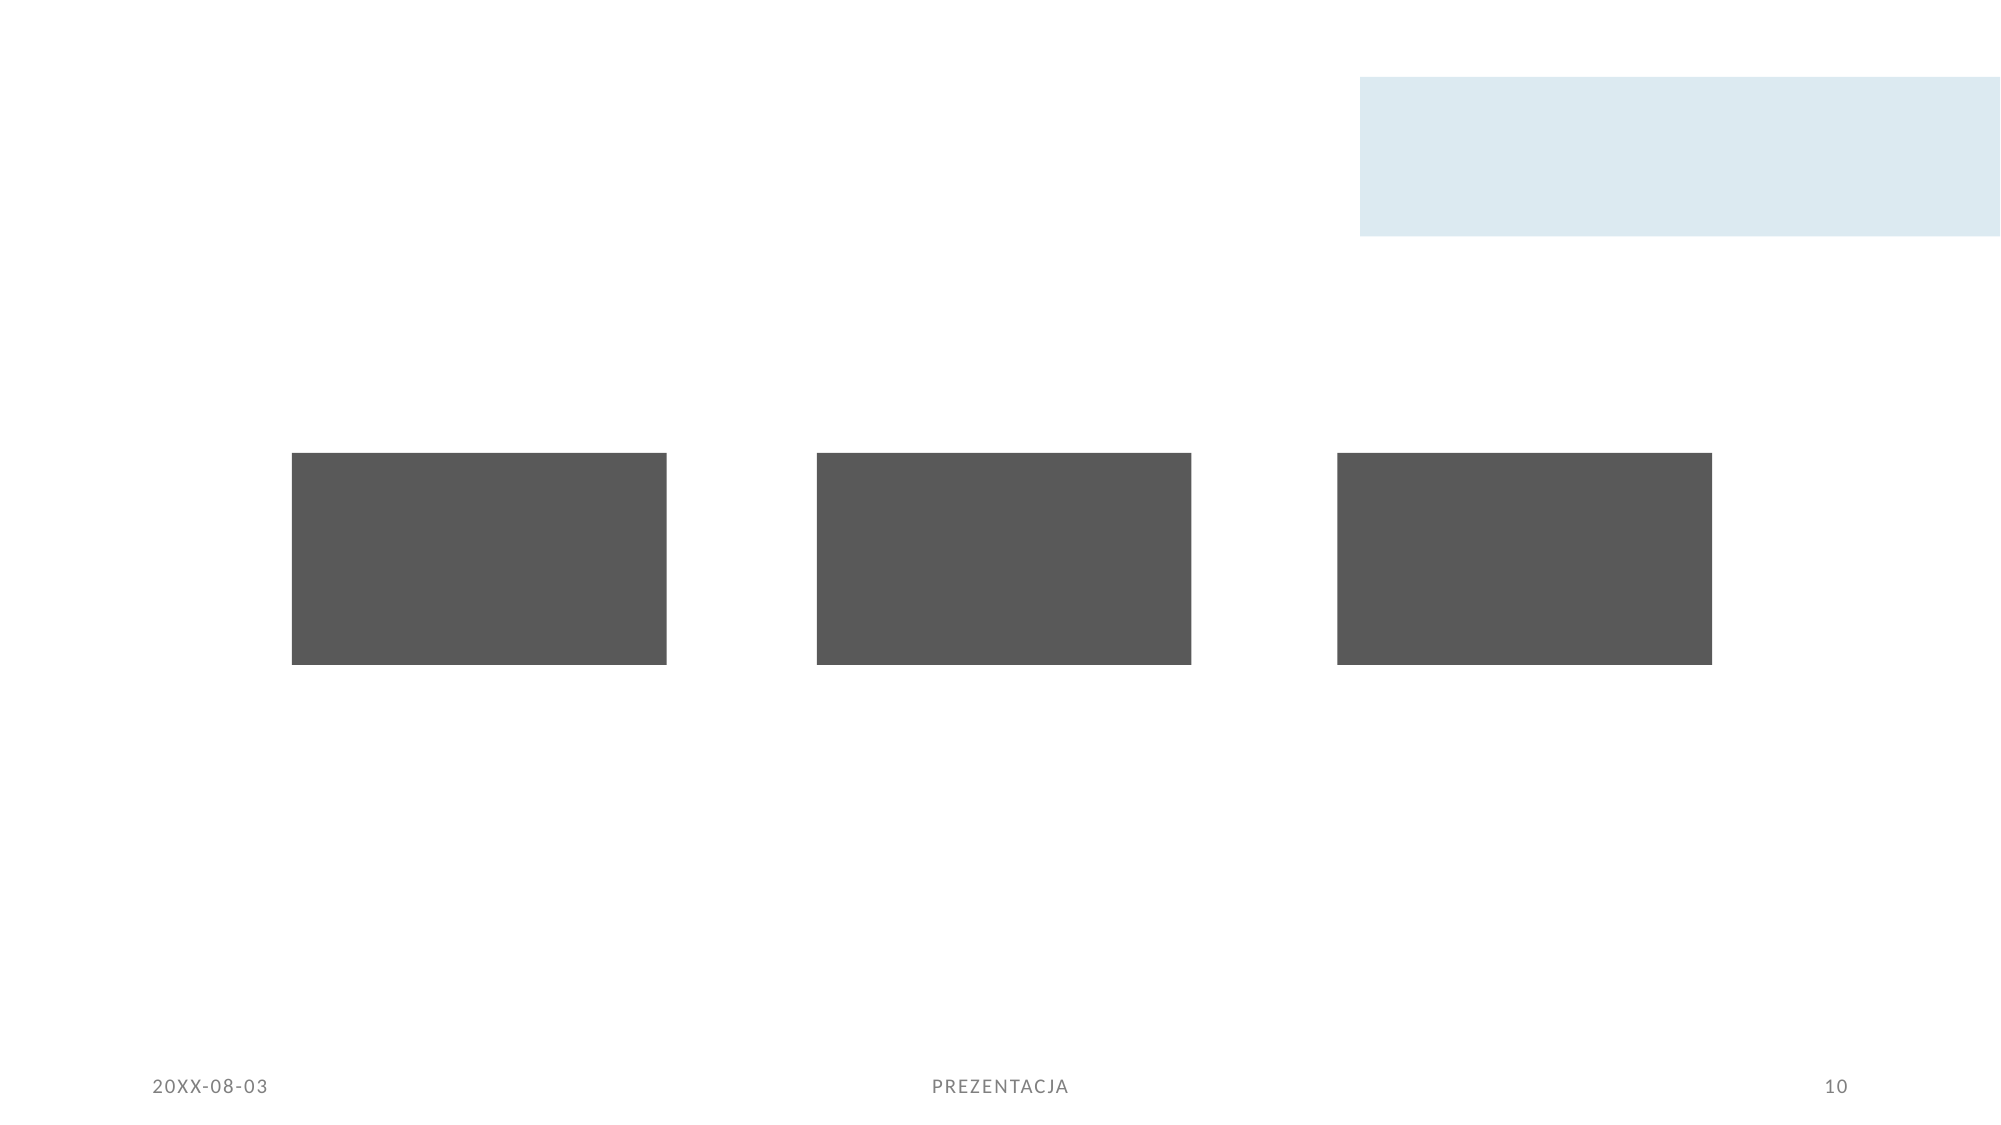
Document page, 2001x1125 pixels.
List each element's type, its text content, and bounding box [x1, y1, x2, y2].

slide_number 20XX-08-03 [137, 1068, 588, 1103]
footer PREZENTACJA [662, 1068, 1338, 1103]
slide_number 10 [1412, 1068, 1863, 1103]
